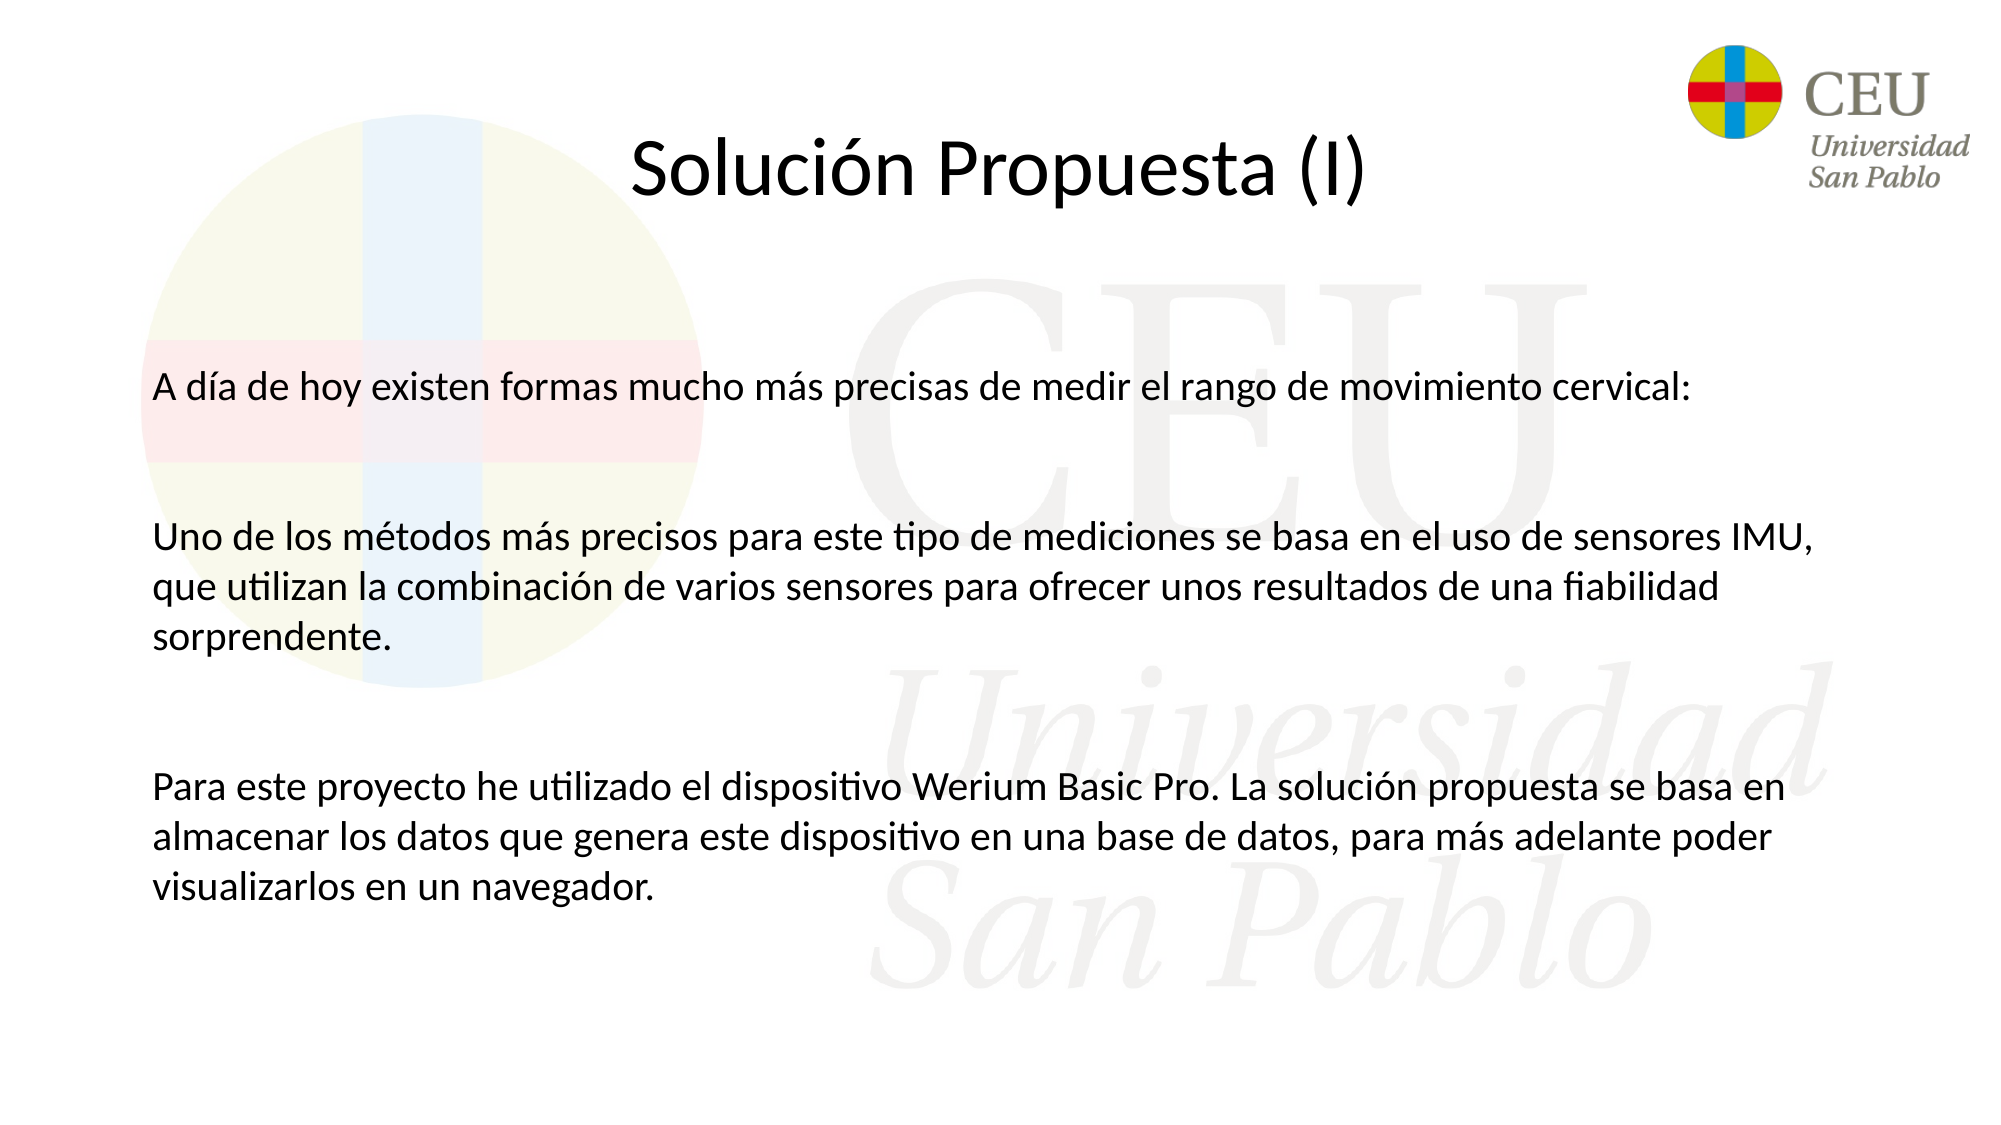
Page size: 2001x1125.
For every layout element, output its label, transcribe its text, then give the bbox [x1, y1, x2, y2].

title Solución Propuesta (I) [137, 59, 1863, 278]
picture [1688, 37, 1970, 195]
text_box A día de hoy existen formas mucho más precisas de medir el rango de movimiento cervical: Uno de los métodos más precisos para este tipo de mediciones se basa en el uso de sensores IMU, que utilizan la combinación de varios sensores para ofrecer unos resultados de una fiabilidad sorprendente. Para este proyecto he utilizado el dispositivo Werium Basic Pro. La solución propuesta se basa en almacenar los datos que genera este dispositivo en una base de datos, para más adelante poder visualizarlos en un navegador. [137, 351, 1845, 917]
